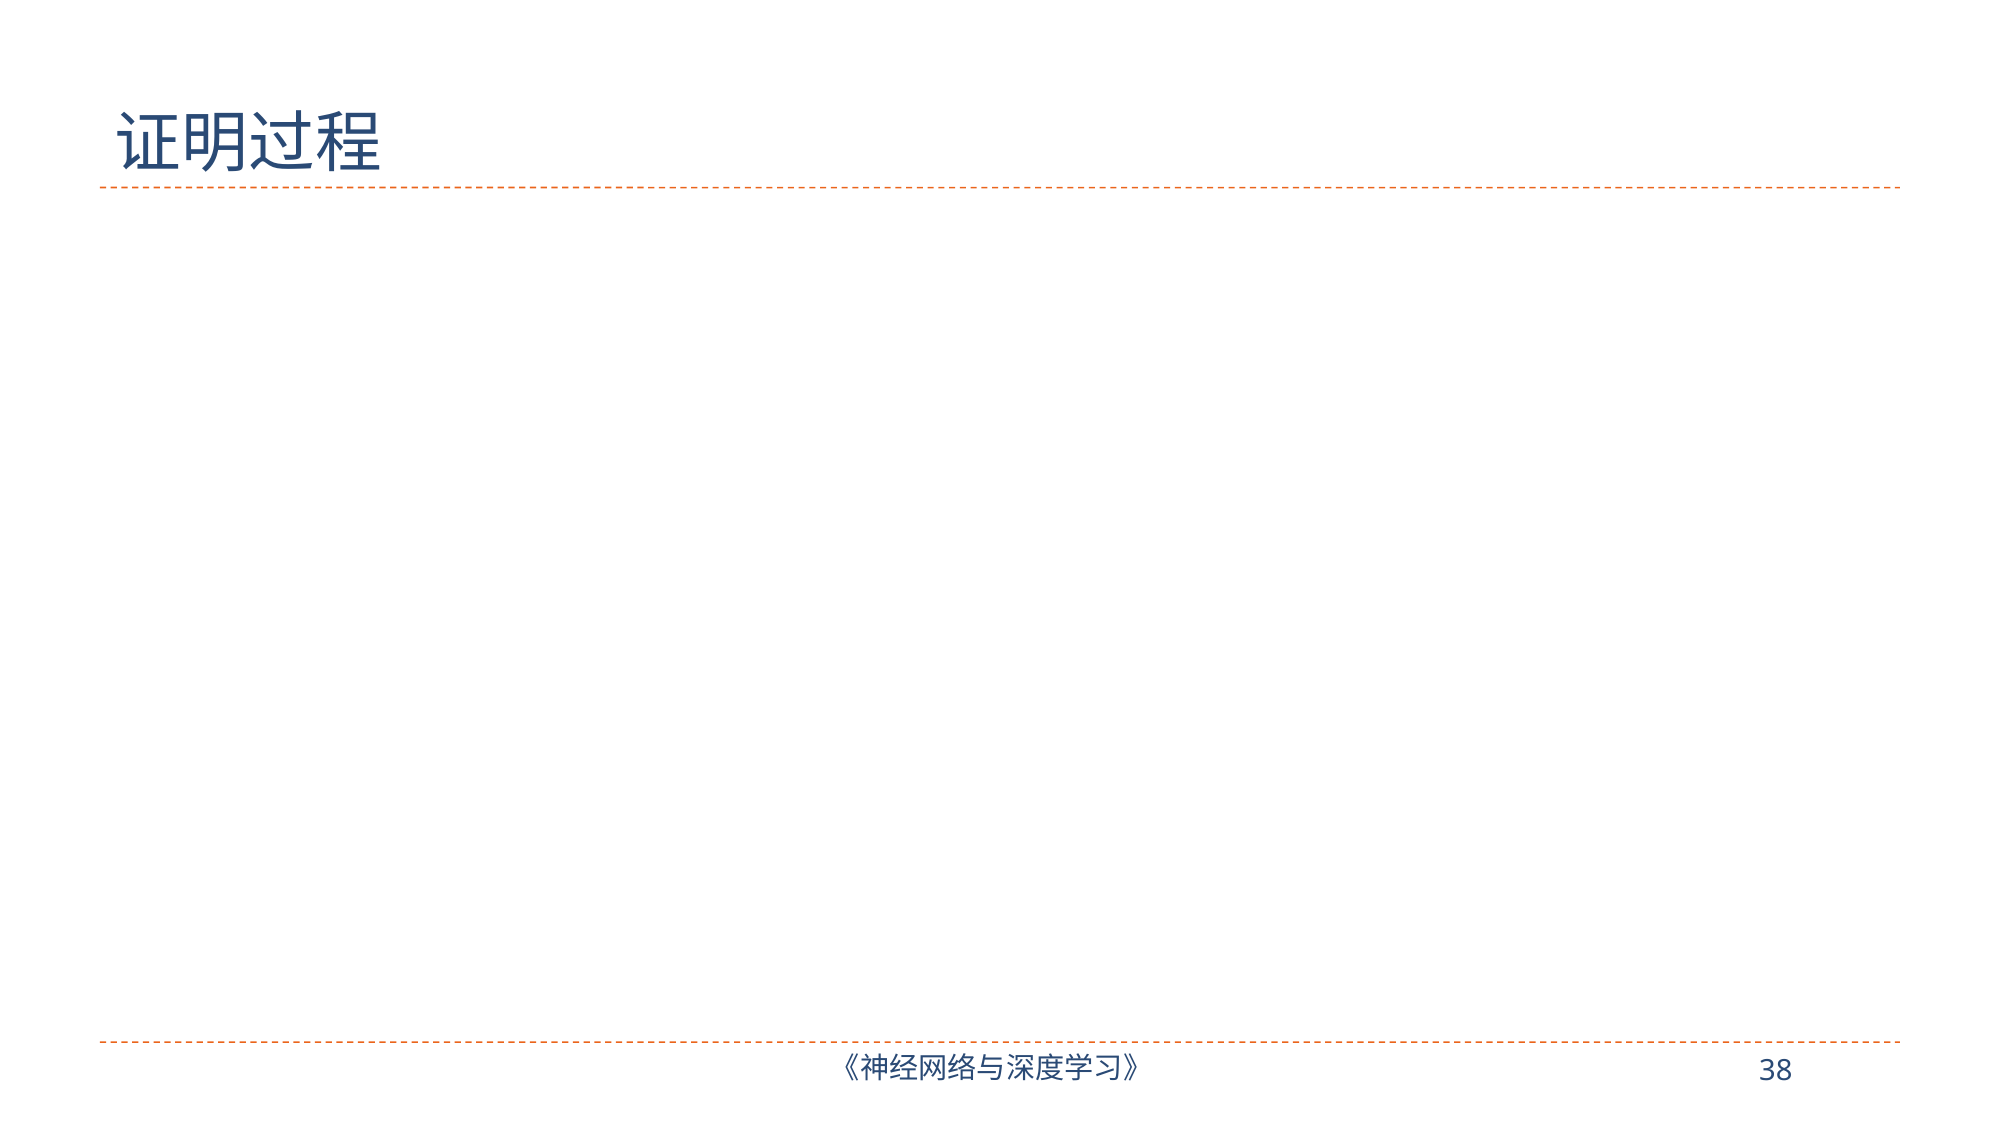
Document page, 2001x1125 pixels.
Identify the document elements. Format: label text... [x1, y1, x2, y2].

title 证明过程 [99, 24, 1900, 188]
